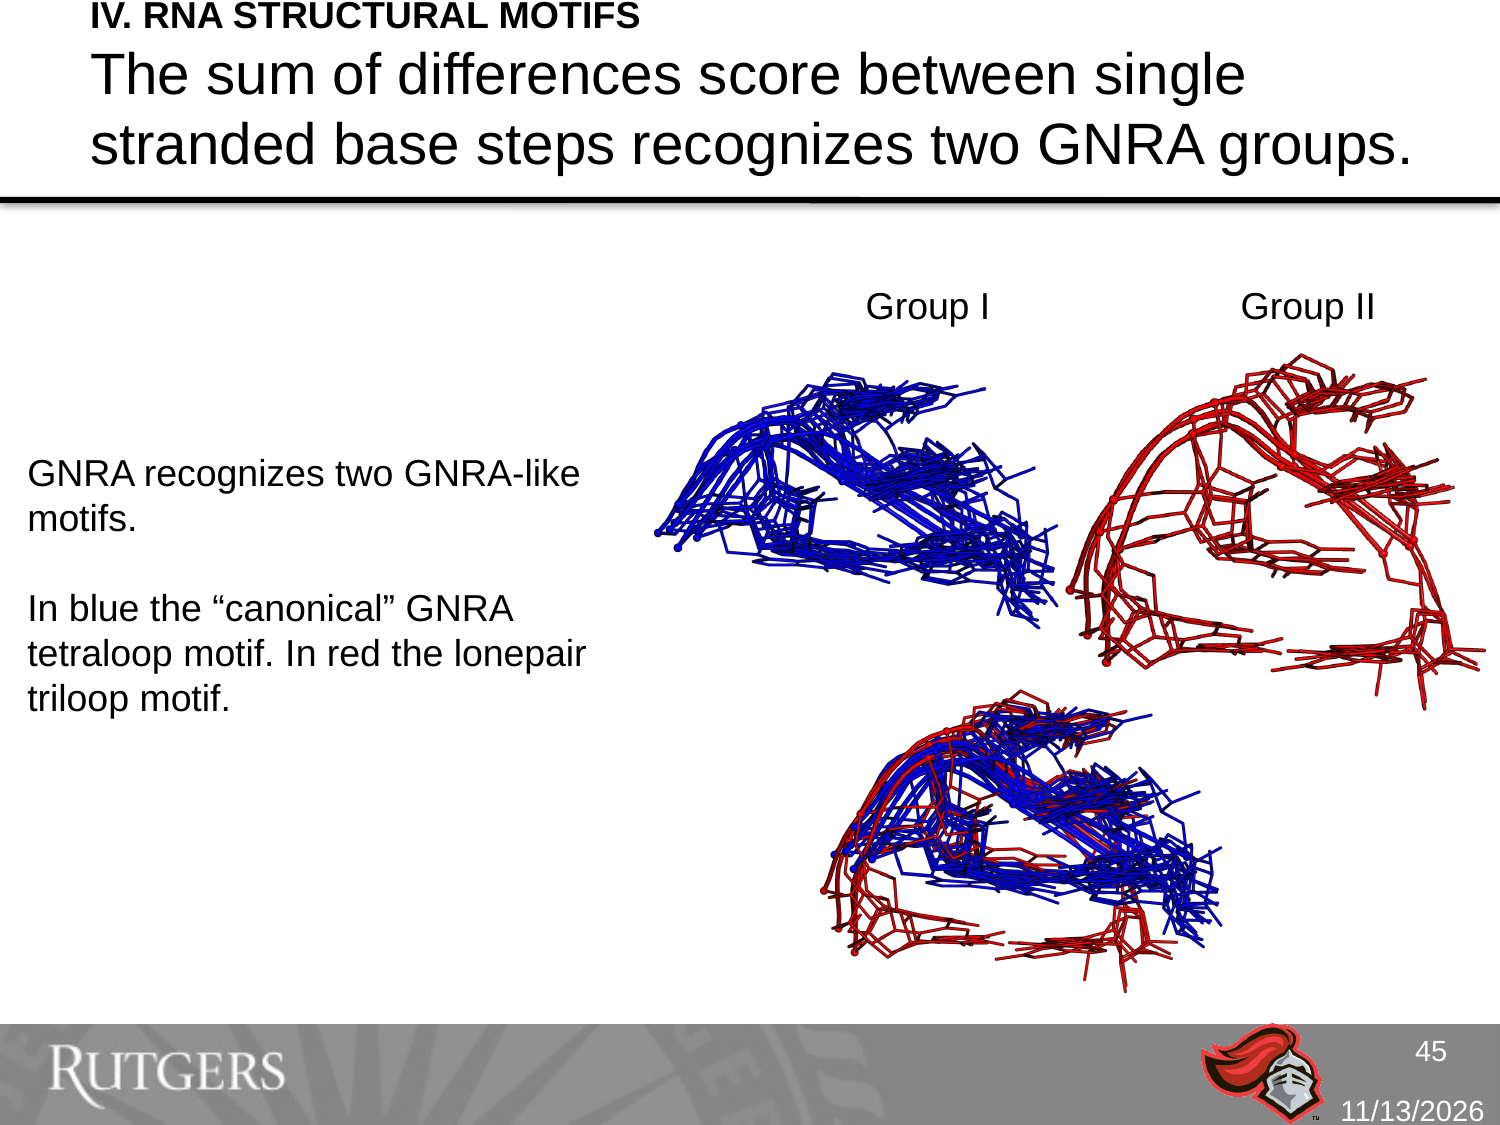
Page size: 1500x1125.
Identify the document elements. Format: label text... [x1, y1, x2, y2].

text_box Group II [1225, 274, 1391, 335]
title IV. RNA STRUCTURAL MOTIFS The sum of differences score between single stranded base steps recognizes two GNRA groups. [74, 0, 1463, 176]
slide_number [1149, 1084, 1500, 1125]
text_box GNRA recognizes two GNRA-like motifs. In blue the “canonical” GNRA tetraloop motif. In red the lonepair triloop motif. [12, 441, 650, 772]
picture [0, 1023, 1500, 1125]
text_box Group I [850, 274, 1006, 335]
slide_number 45 [1362, 1024, 1463, 1063]
picture [649, 349, 1488, 1001]
